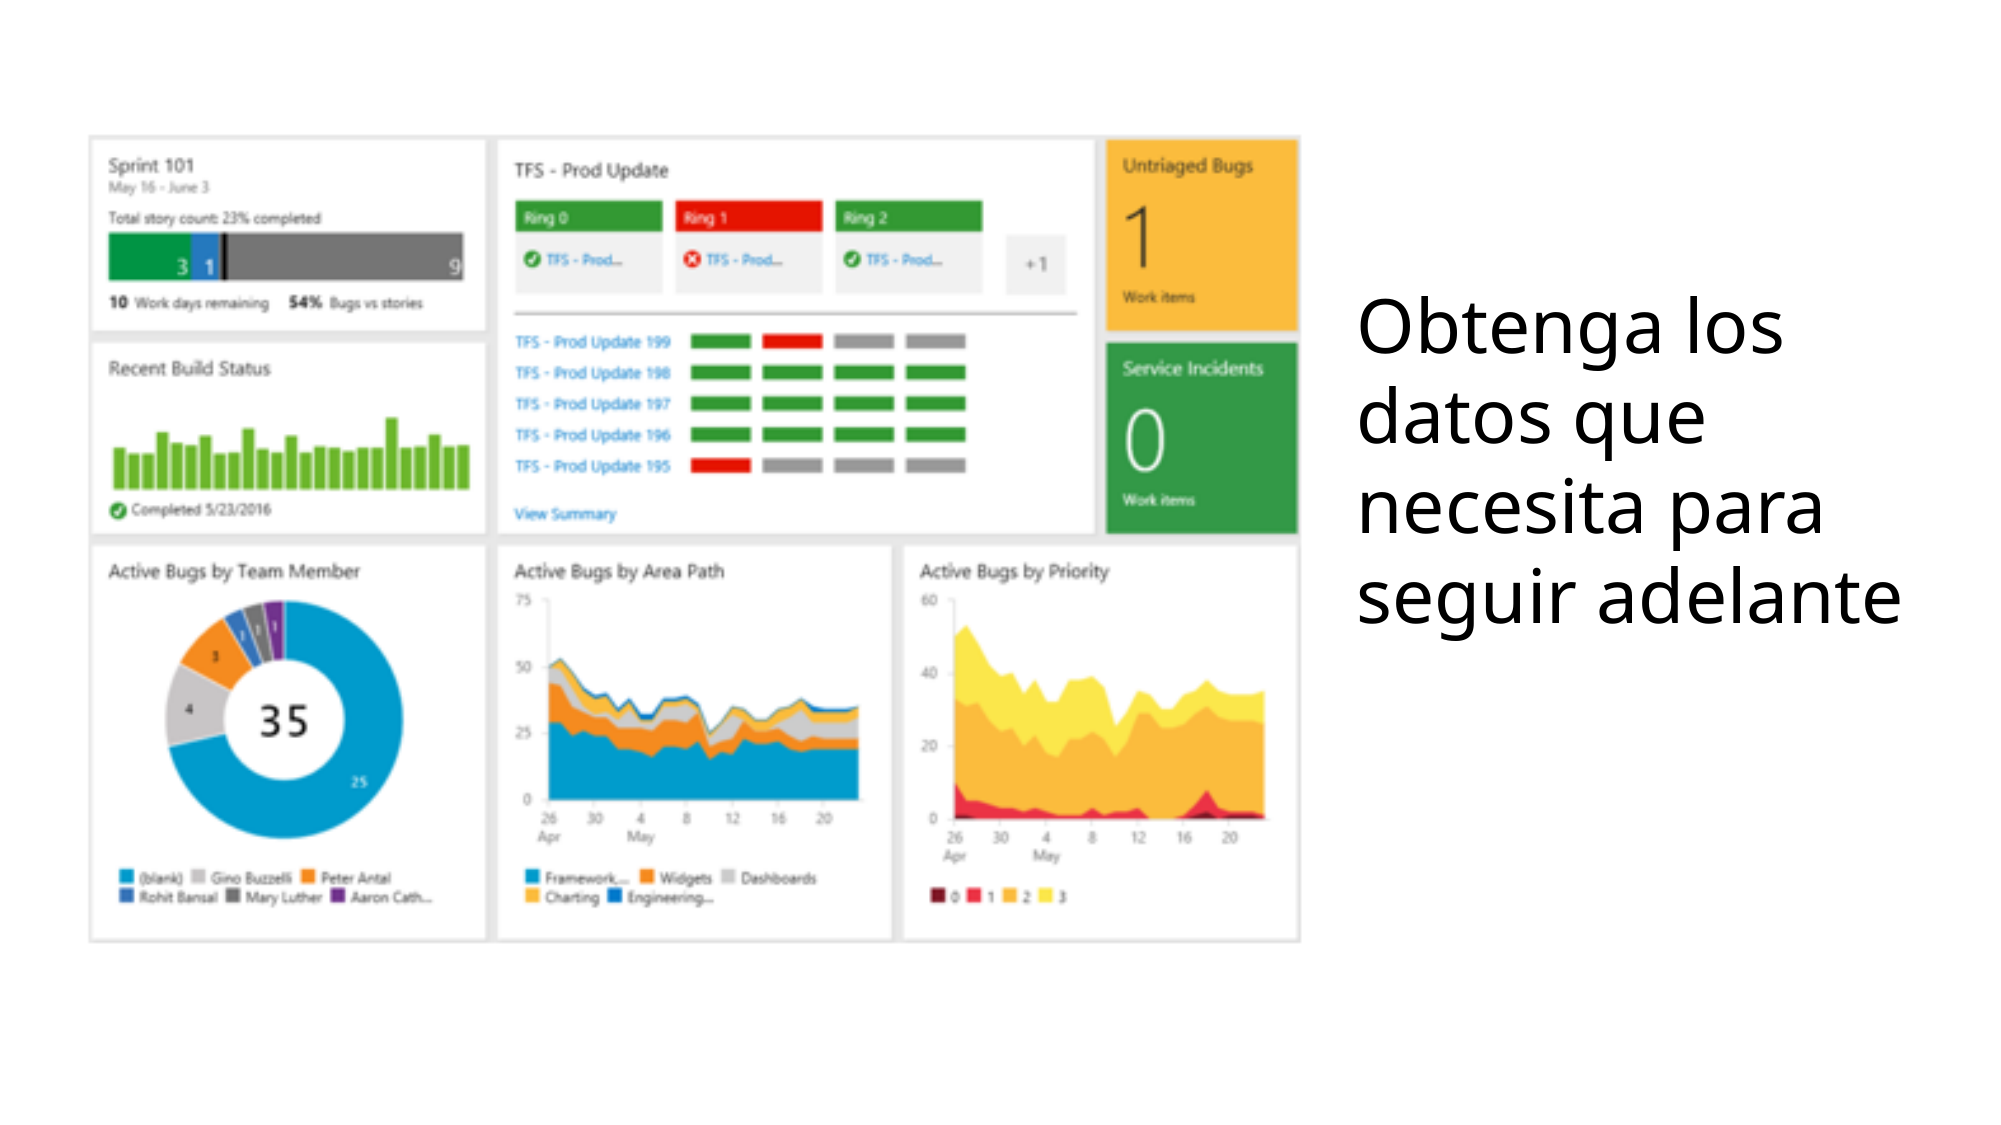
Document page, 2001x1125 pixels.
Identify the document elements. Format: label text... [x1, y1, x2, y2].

text_box Obtenga los datos que necesita para seguir adelante [1341, 271, 1938, 647]
picture [74, 123, 1317, 959]
